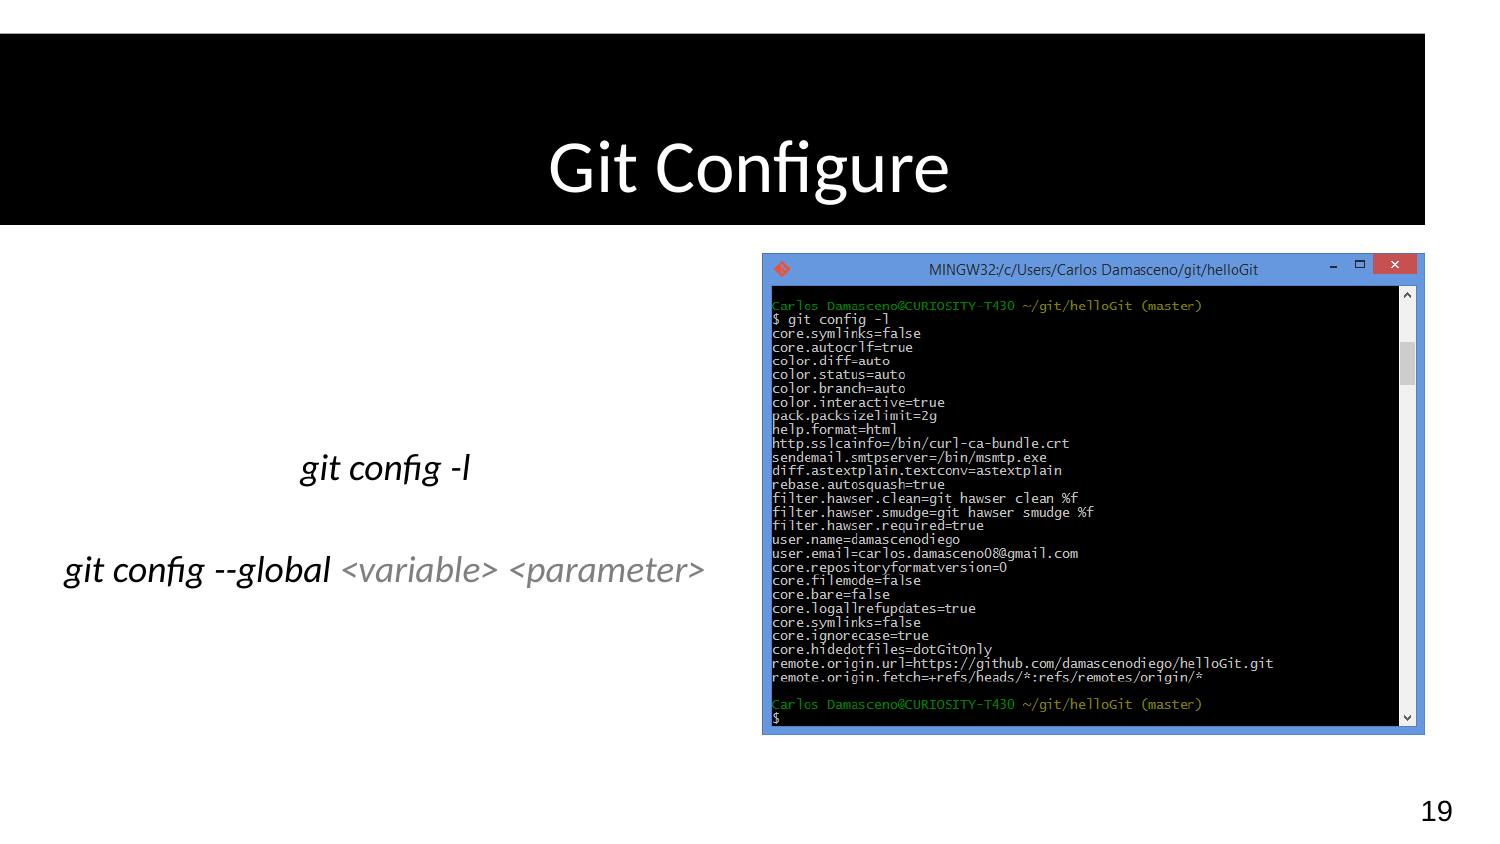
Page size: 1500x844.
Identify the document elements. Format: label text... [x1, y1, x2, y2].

title Git Configure [75, 33, 1425, 223]
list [762, 253, 1426, 735]
list git config -l git config --global <variable> <parameter> [33, 234, 738, 754]
